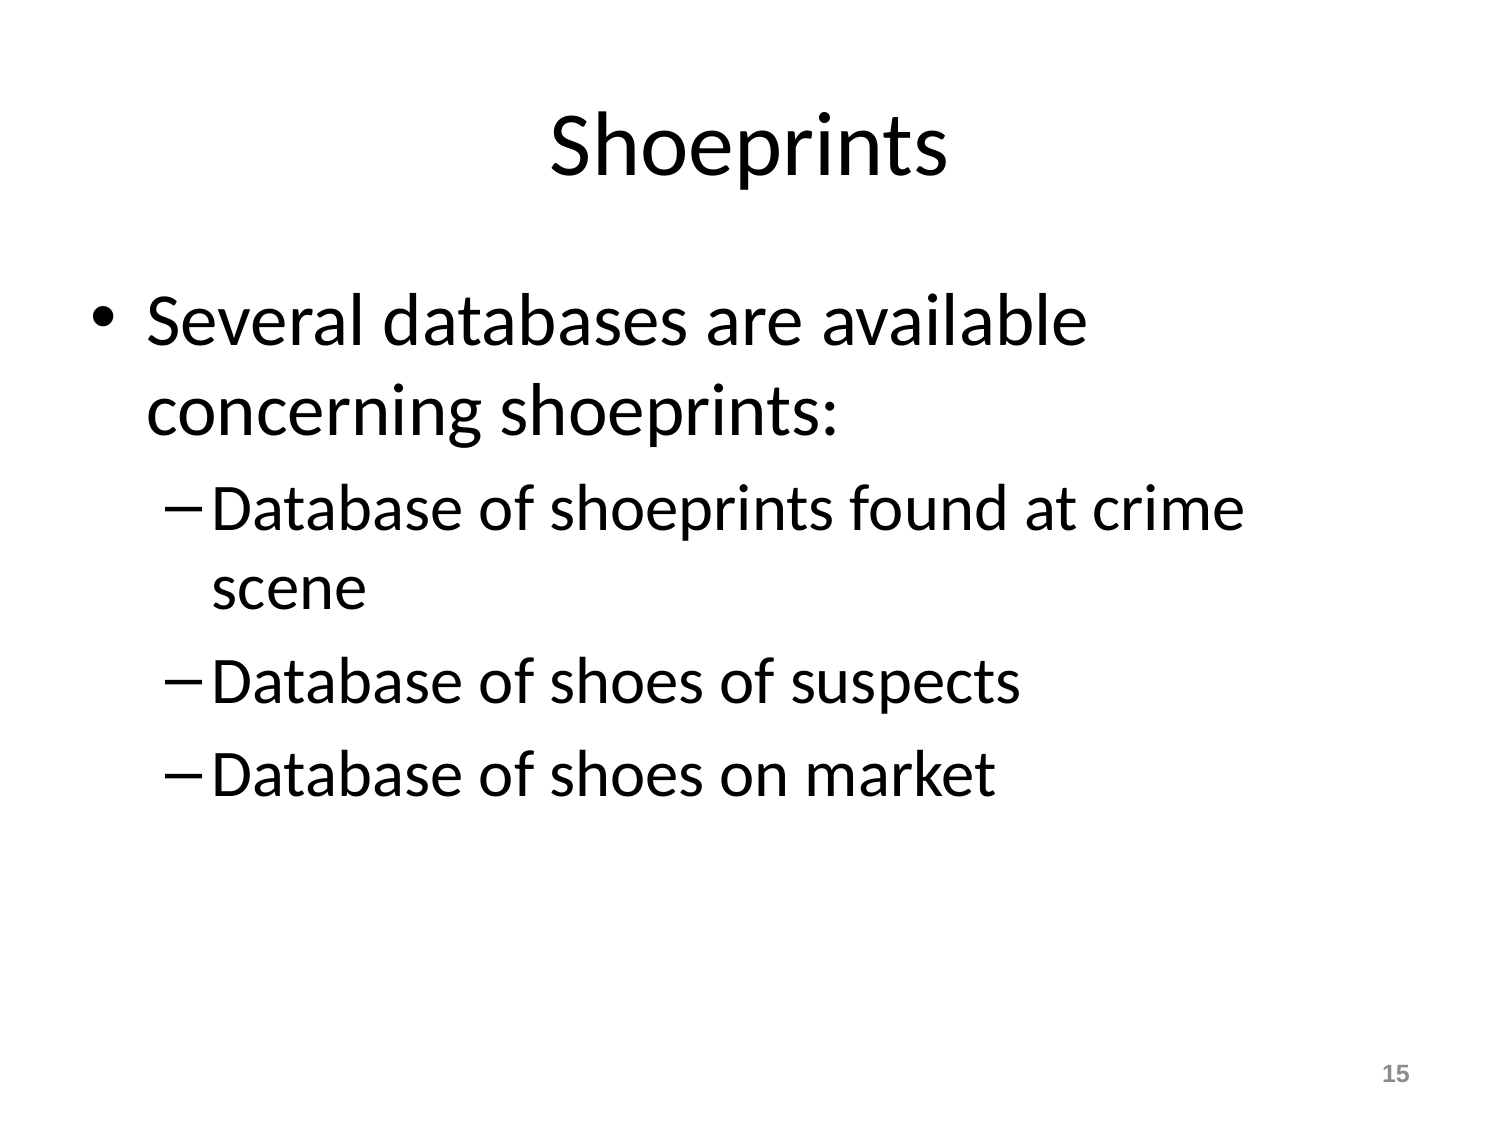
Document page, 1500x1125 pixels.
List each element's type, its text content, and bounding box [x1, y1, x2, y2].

slide_number 15 [1074, 1042, 1425, 1103]
list Several databases are available concerning shoeprints: Database of shoeprints found at crime scene Database of shoes of suspects Database of shoes on market [75, 262, 1425, 1005]
title Shoeprints [75, 45, 1425, 233]
